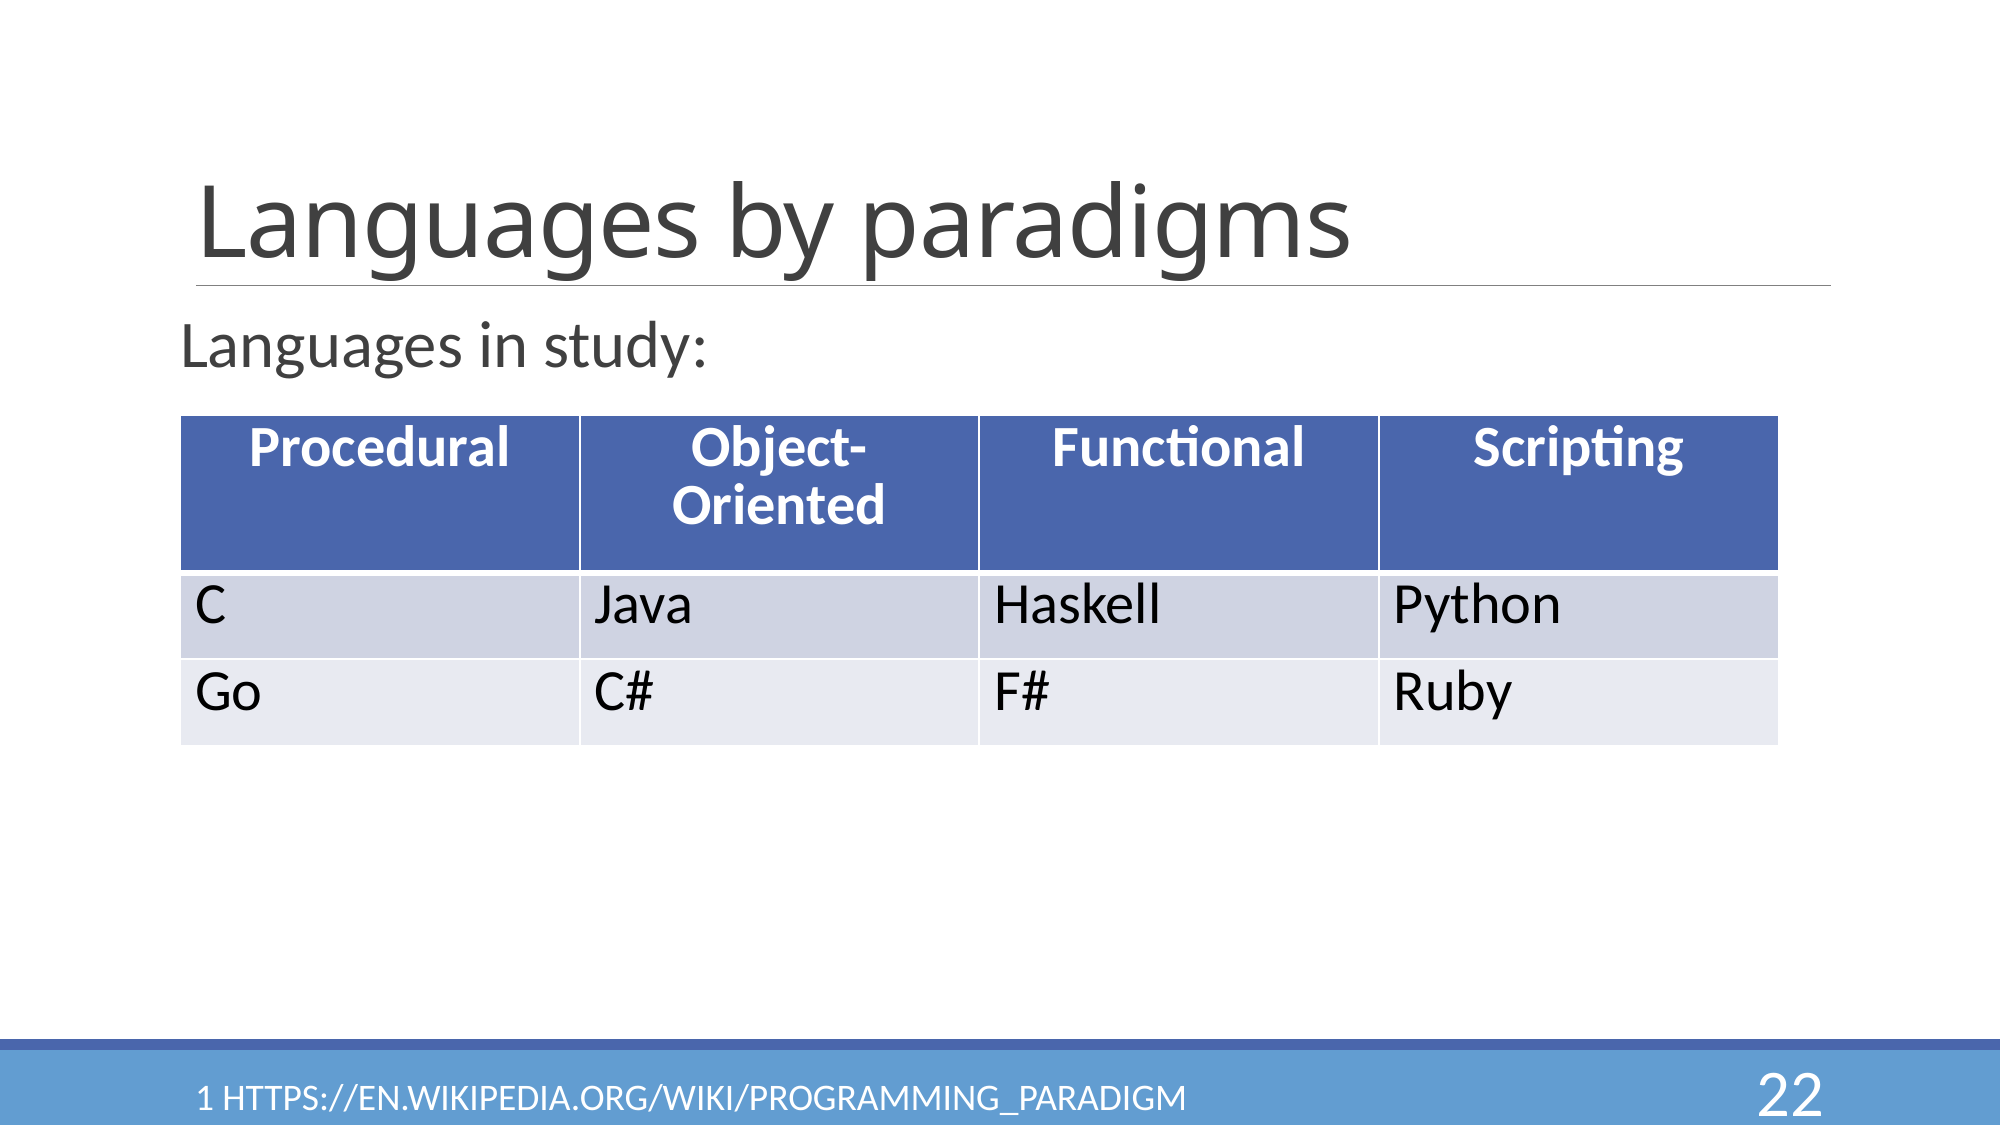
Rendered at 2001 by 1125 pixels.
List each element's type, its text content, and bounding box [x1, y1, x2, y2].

table_cell C [181, 576, 579, 658]
table_cell F# [980, 660, 1378, 745]
footer 1 https://en.wikipedia.org/wiki/Programming_paradigm [180, 1065, 1619, 1125]
table_cell Python [1380, 576, 1778, 658]
table_cell Go [181, 660, 579, 745]
table_cell C# [581, 660, 978, 745]
table_cell Haskell [980, 576, 1378, 658]
list Languages in study: [180, 302, 1830, 963]
slide_number 22 [1624, 1059, 1840, 1120]
table_header Object- Oriented [581, 416, 978, 570]
table_cell Java [581, 576, 978, 658]
title Languages by paradigms [180, 47, 1830, 285]
table_header Procedural [181, 416, 579, 570]
table_header Scripting [1380, 416, 1778, 570]
table_cell Ruby [1380, 660, 1778, 745]
table_header Functional [980, 416, 1378, 570]
